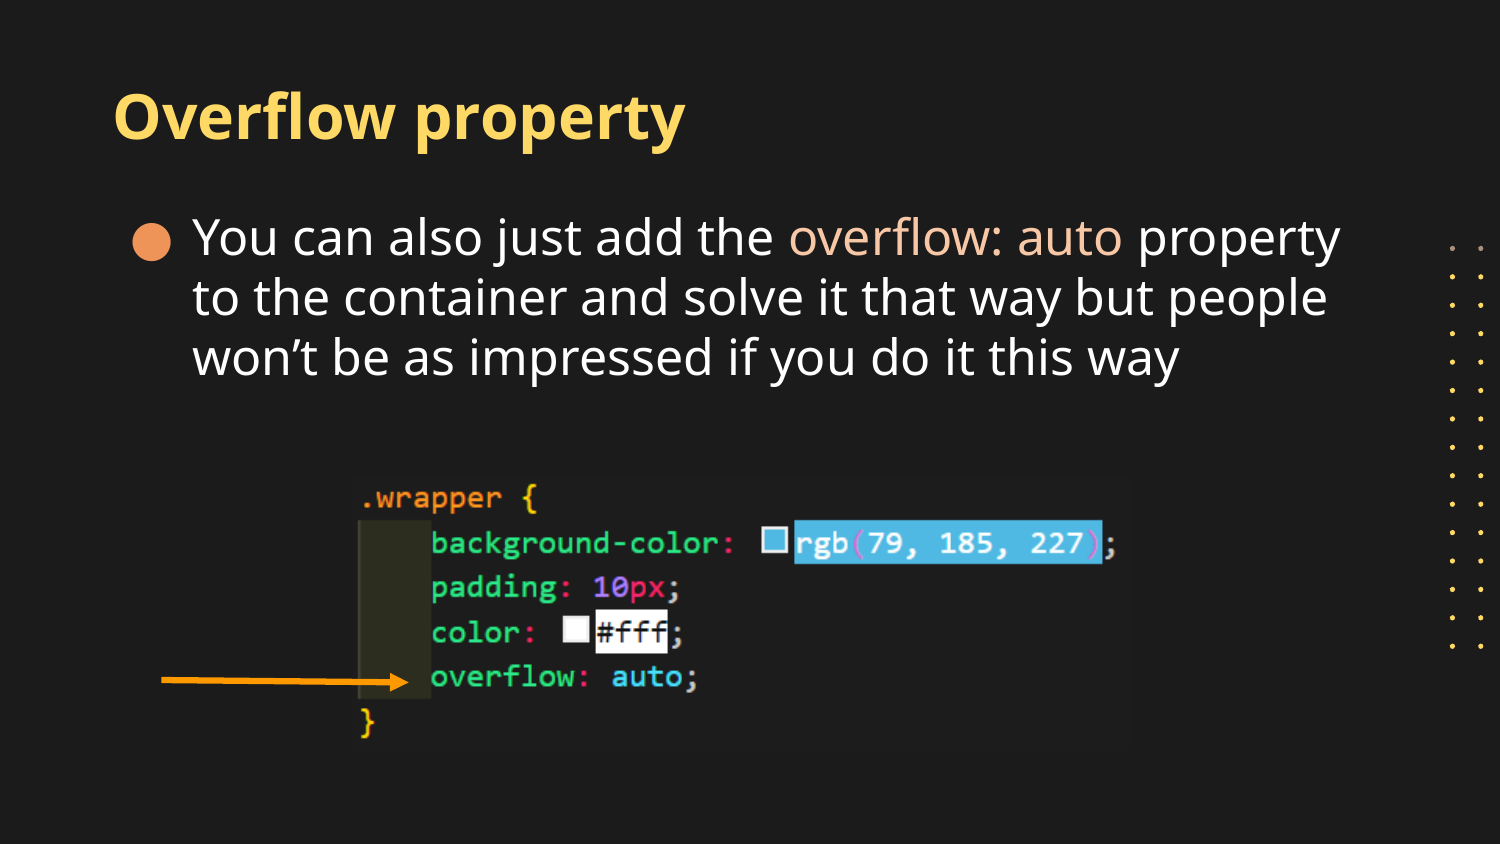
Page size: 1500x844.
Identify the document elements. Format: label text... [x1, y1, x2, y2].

list You can also just add the overflow: auto property to the container and solve it that way but people won’t be as impressed if you do it this way [102, 190, 1384, 810]
title Overflow property [97, 61, 885, 156]
picture [351, 478, 1134, 751]
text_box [161, 679, 409, 683]
